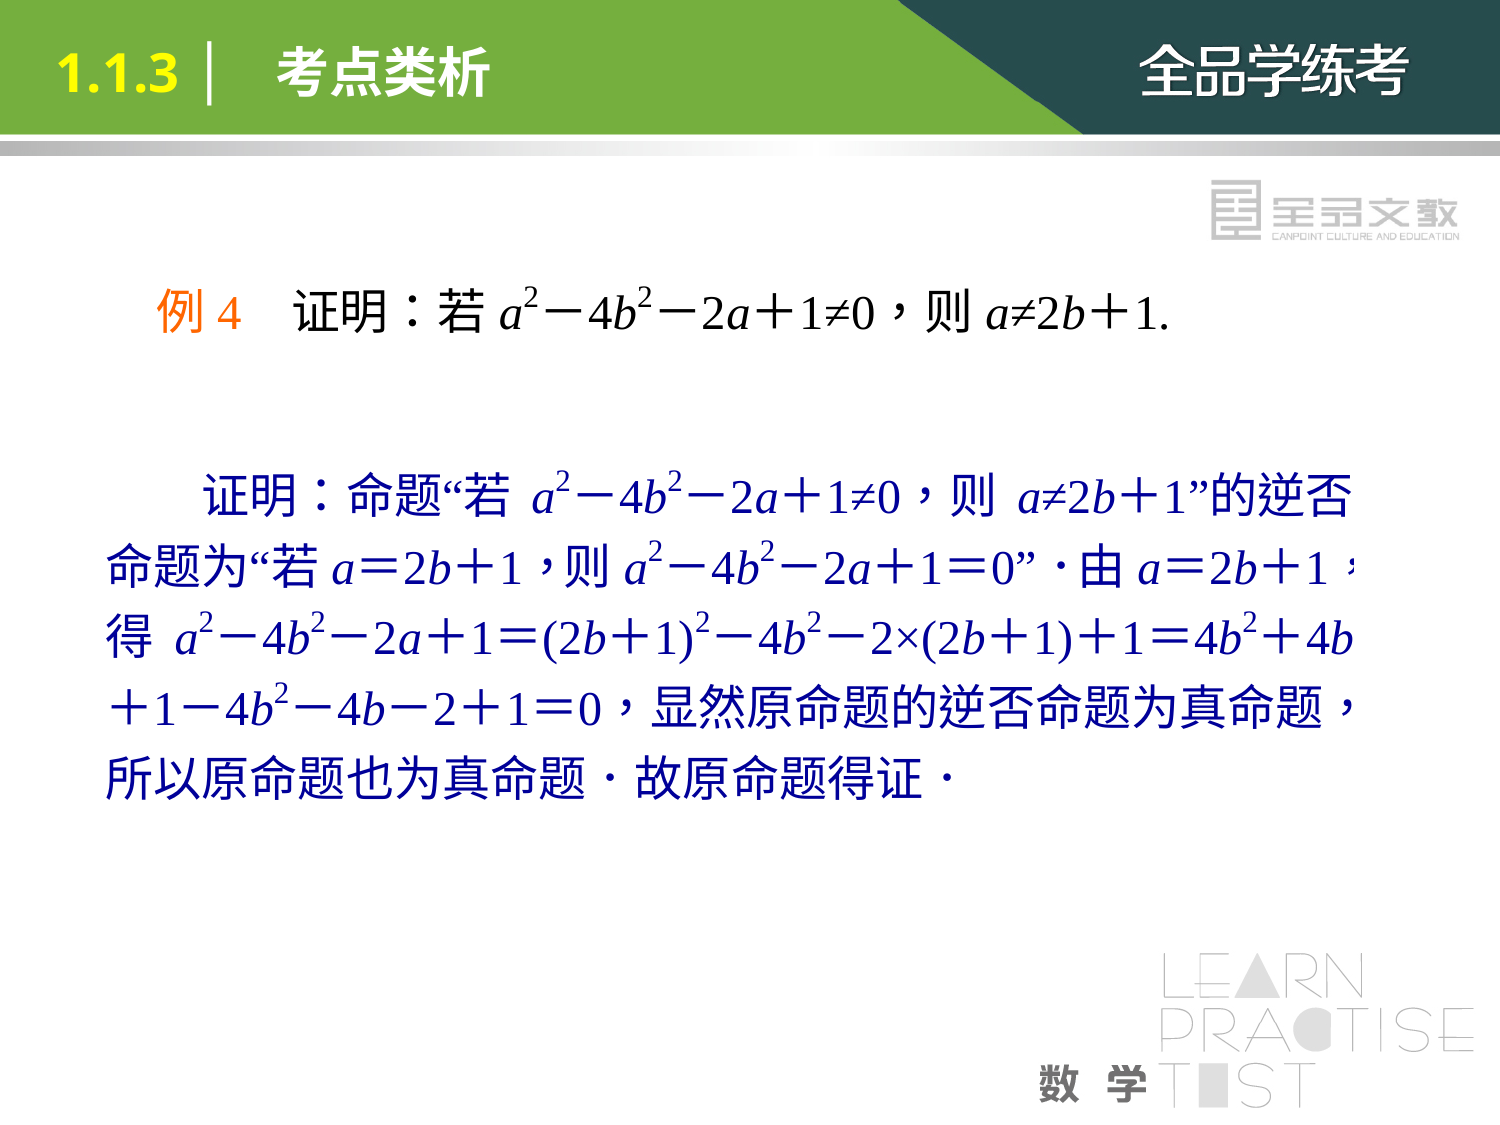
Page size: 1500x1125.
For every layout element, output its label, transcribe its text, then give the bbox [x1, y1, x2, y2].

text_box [105, 456, 1358, 1054]
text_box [58, 280, 1393, 969]
text_box 1.1.3 │ 考点类析 [41, 30, 1057, 111]
picture [0, 0, 1500, 1125]
